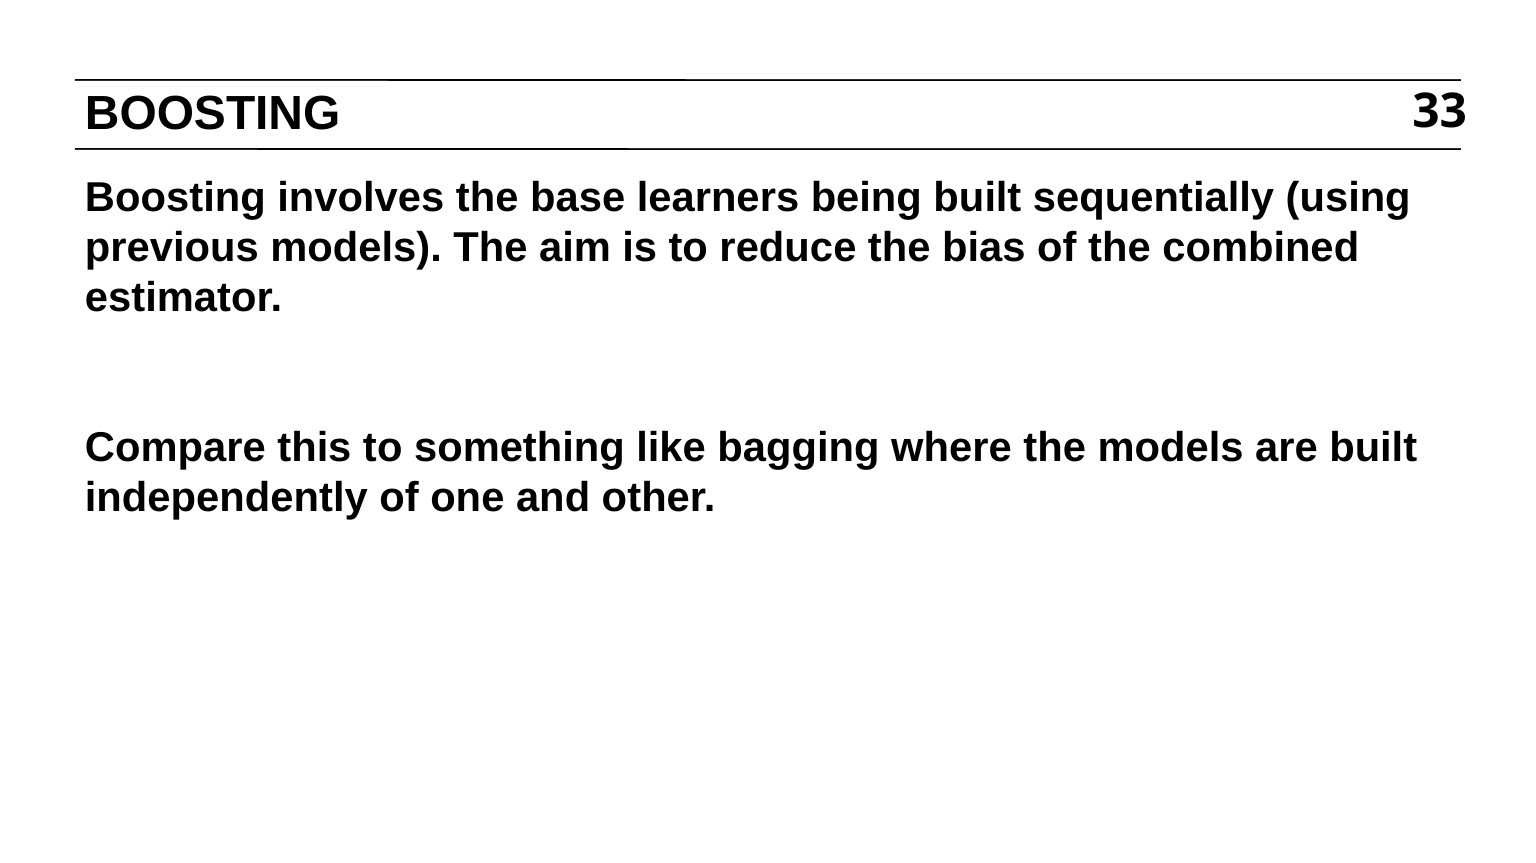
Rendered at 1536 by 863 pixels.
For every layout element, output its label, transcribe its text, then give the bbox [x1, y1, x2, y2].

list Boosting involves the base learners being built sequentially (using previous models). The aim is to reduce the bias of the combined estimator. Compare this to something like bagging where the models are built independently of one and other. [76, 160, 1460, 823]
title BOOSTING [76, 82, 1369, 160]
slide_number 33 [1410, 83, 1470, 142]
